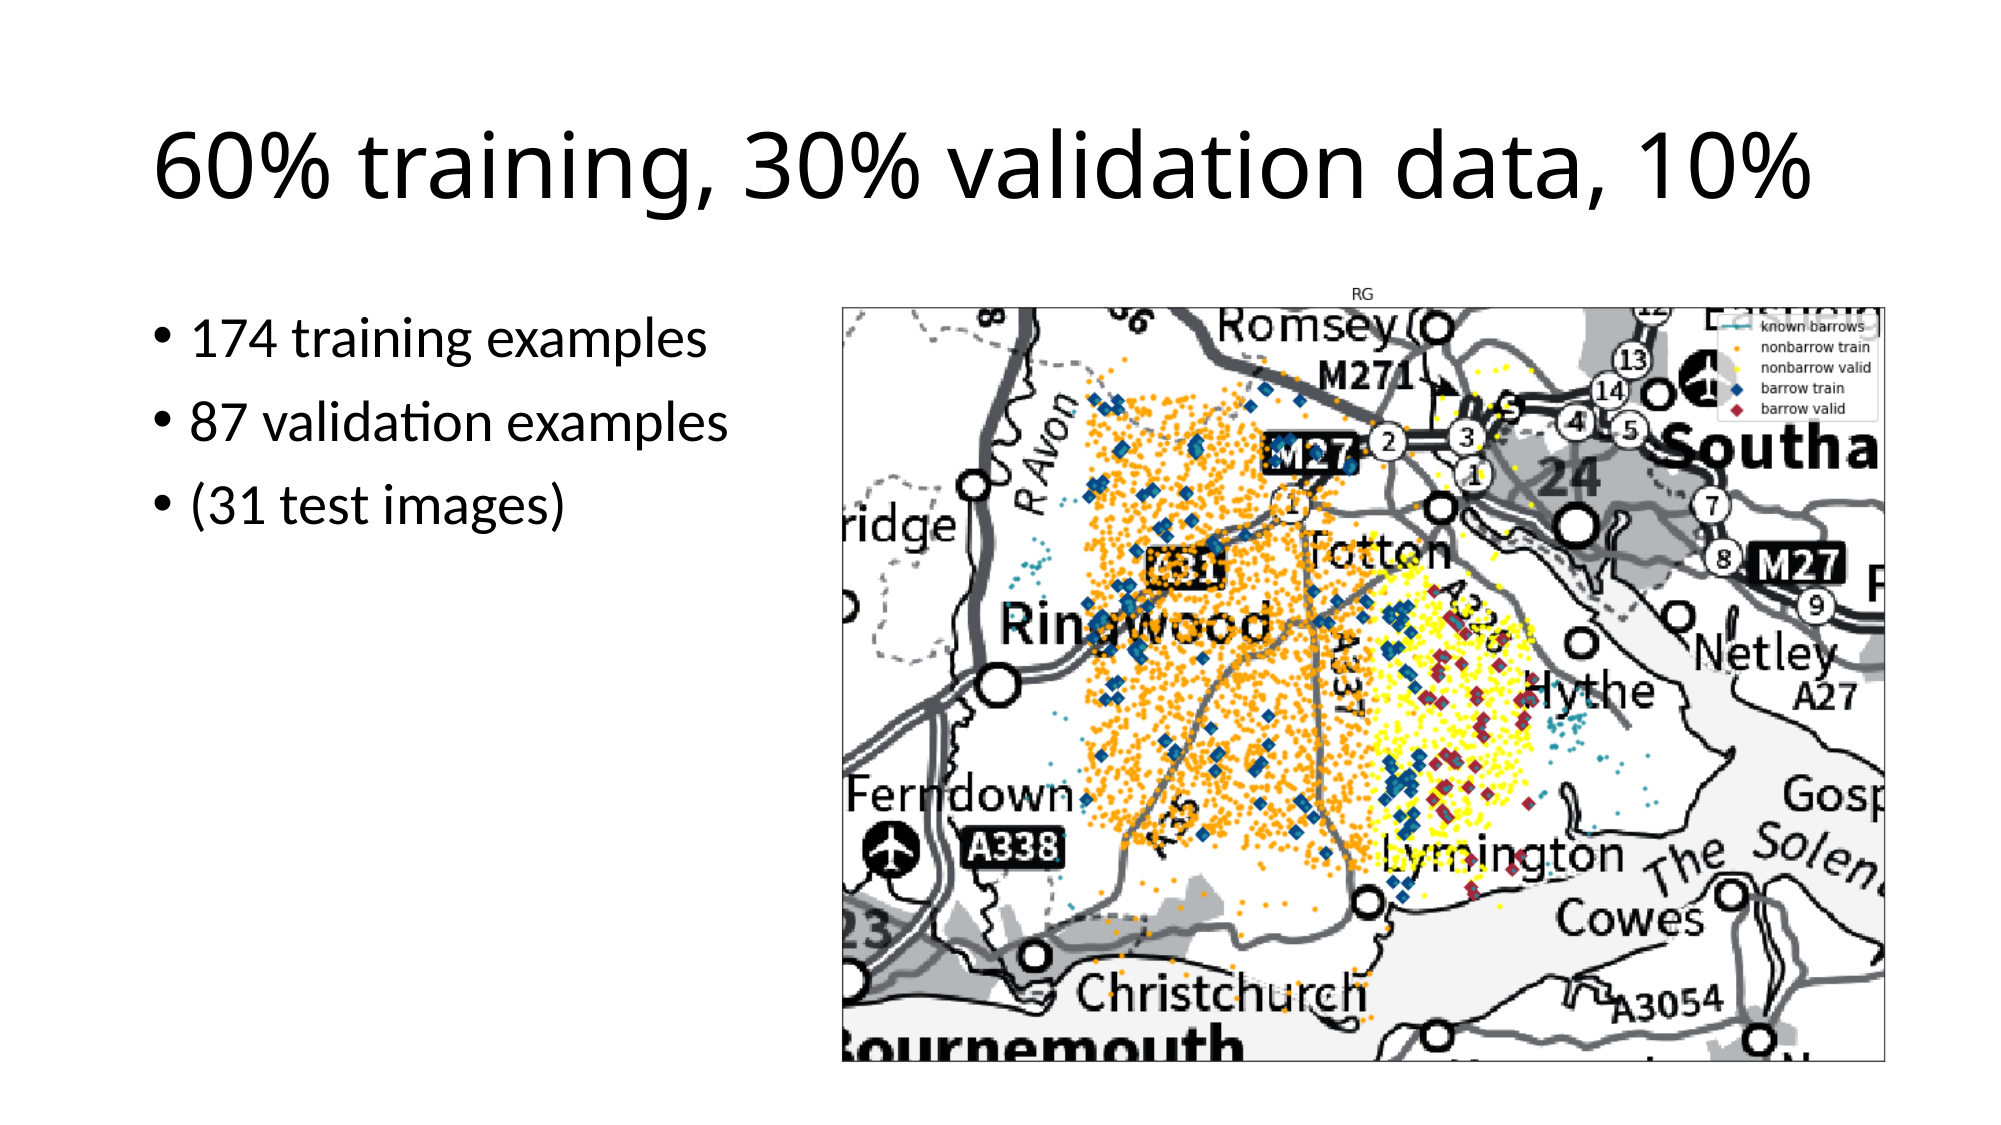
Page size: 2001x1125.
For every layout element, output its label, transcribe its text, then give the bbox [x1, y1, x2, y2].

list 174 training examples 87 validation examples (31 test images) [137, 299, 826, 1014]
title 60% training, 30% validation data, 10% [137, 59, 1863, 278]
picture [826, 277, 1898, 1076]
